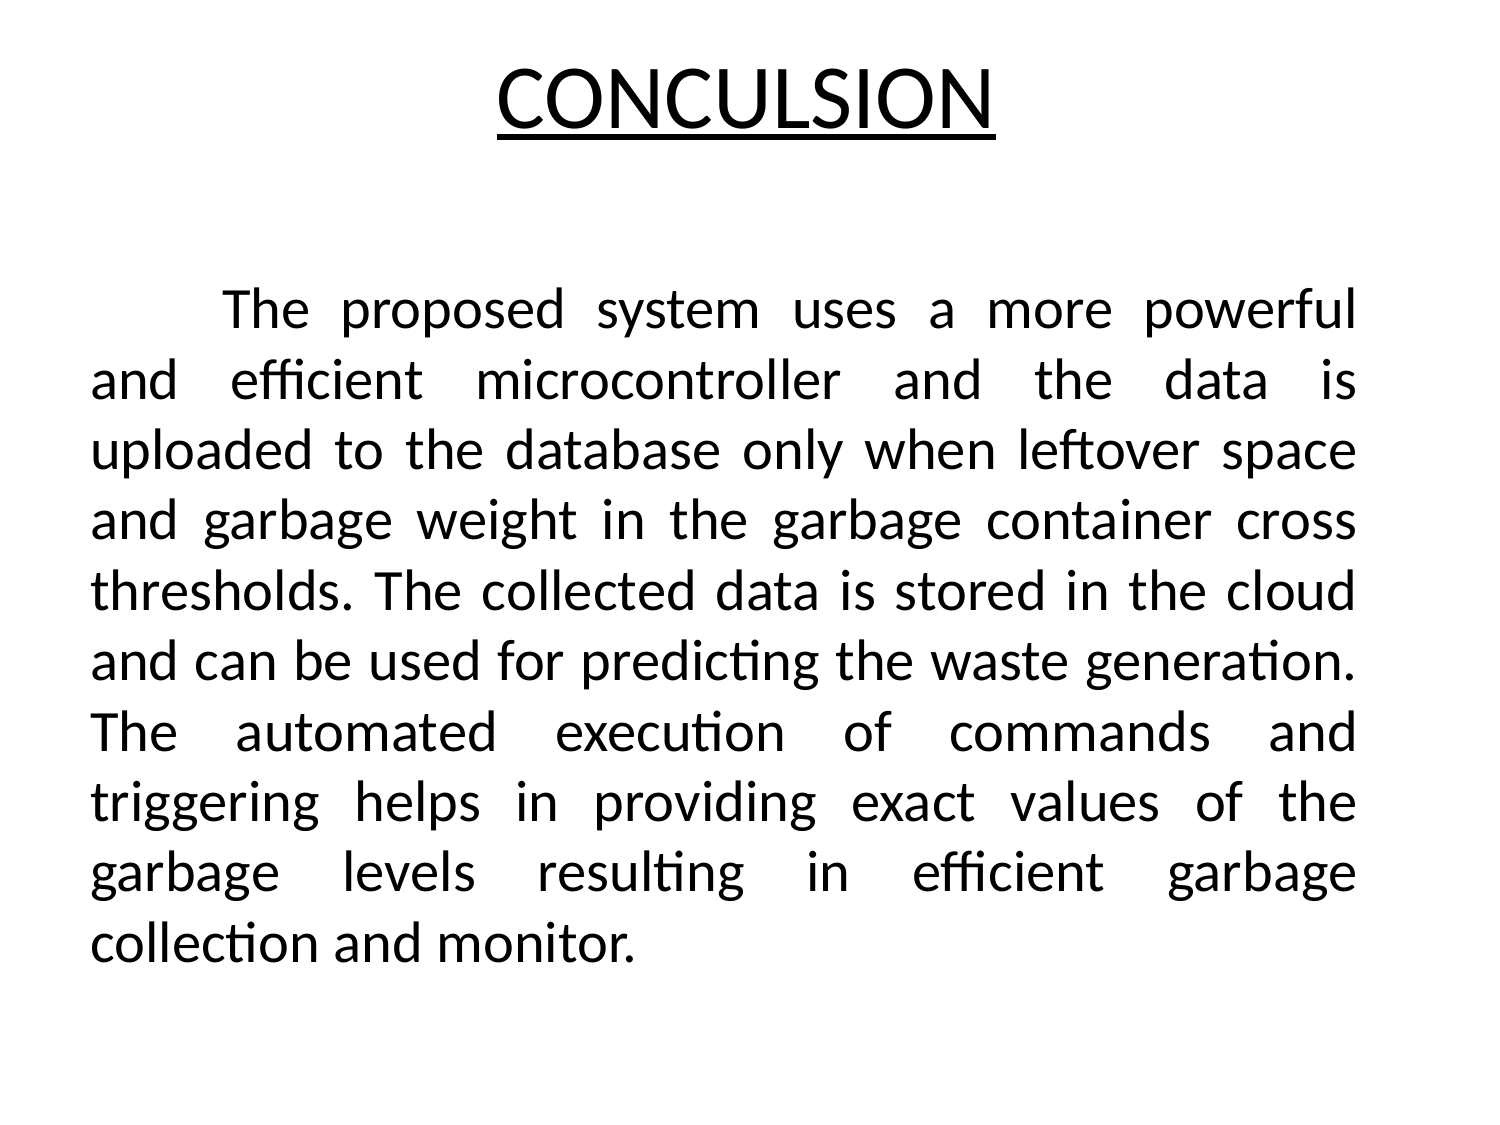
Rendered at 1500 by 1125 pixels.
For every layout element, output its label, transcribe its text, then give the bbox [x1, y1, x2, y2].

title CONCULSION [71, 0, 1422, 186]
list The proposed system uses a more powerful and efficient microcontroller and the data is uploaded to the database only when leftover space and garbage weight in the garbage container cross thresholds. The collected data is stored in the cloud and can be used for predicting the waste generation. The automated execution of commands and triggering helps in providing exact values of the garbage levels resulting in efficient garbage collection and monitor. [75, 262, 1375, 988]
